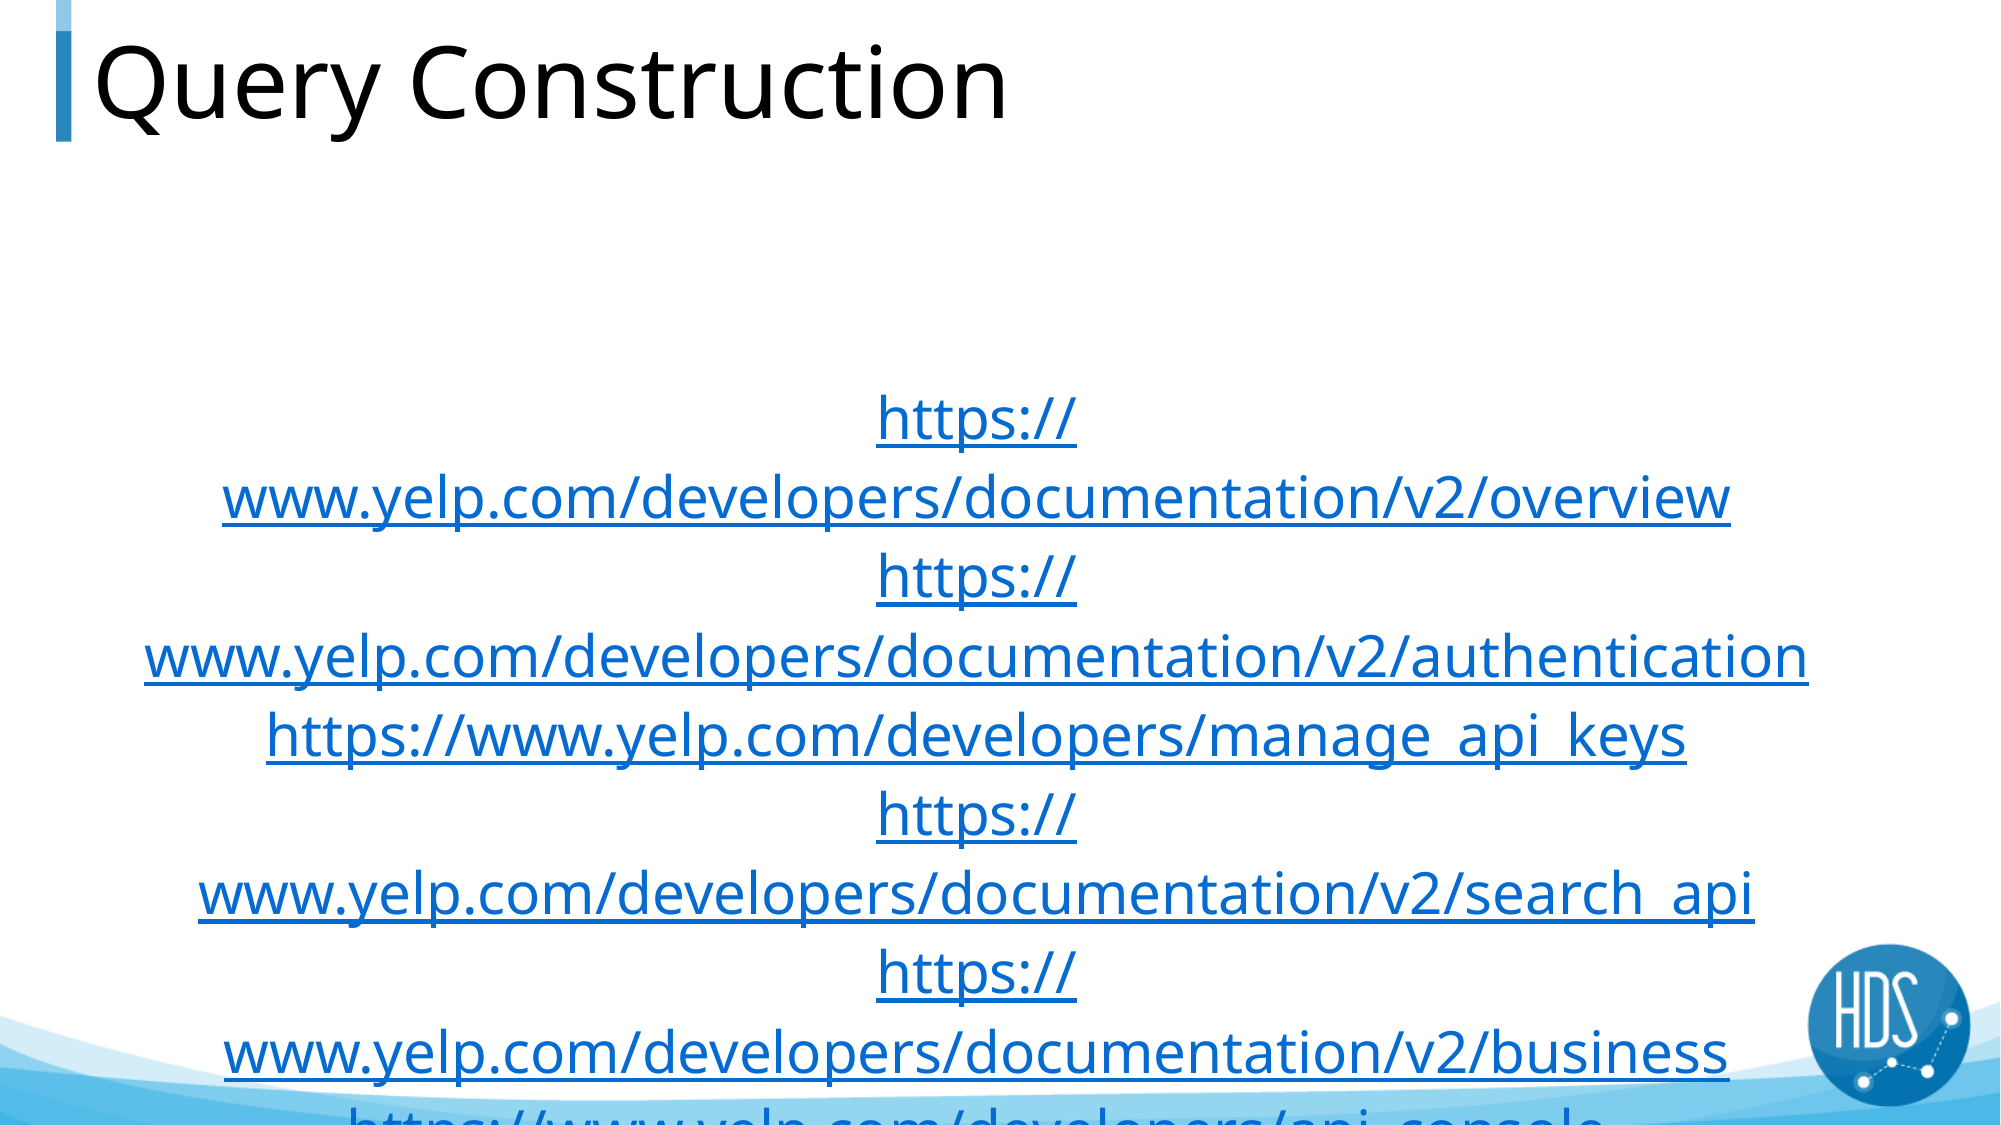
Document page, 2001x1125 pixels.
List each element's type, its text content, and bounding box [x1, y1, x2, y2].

text_box [55, 32, 72, 143]
title Query Construction [77, 31, 1977, 142]
picture [0, 0, 2001, 1125]
text_box [55, 0, 72, 32]
text_box https://www.yelp.com/developers/documentation/v2/overview https://www.yelp.com/developers/documentation/v2/authentication https://www.yelp.com/developers/manage_api_keys https://www.yelp.com/developers/documentation/v2/search_api https://www.yelp.com/developers/documentation/v2/business https://www.yelp.com/developers/api_console [109, 373, 1844, 1125]
